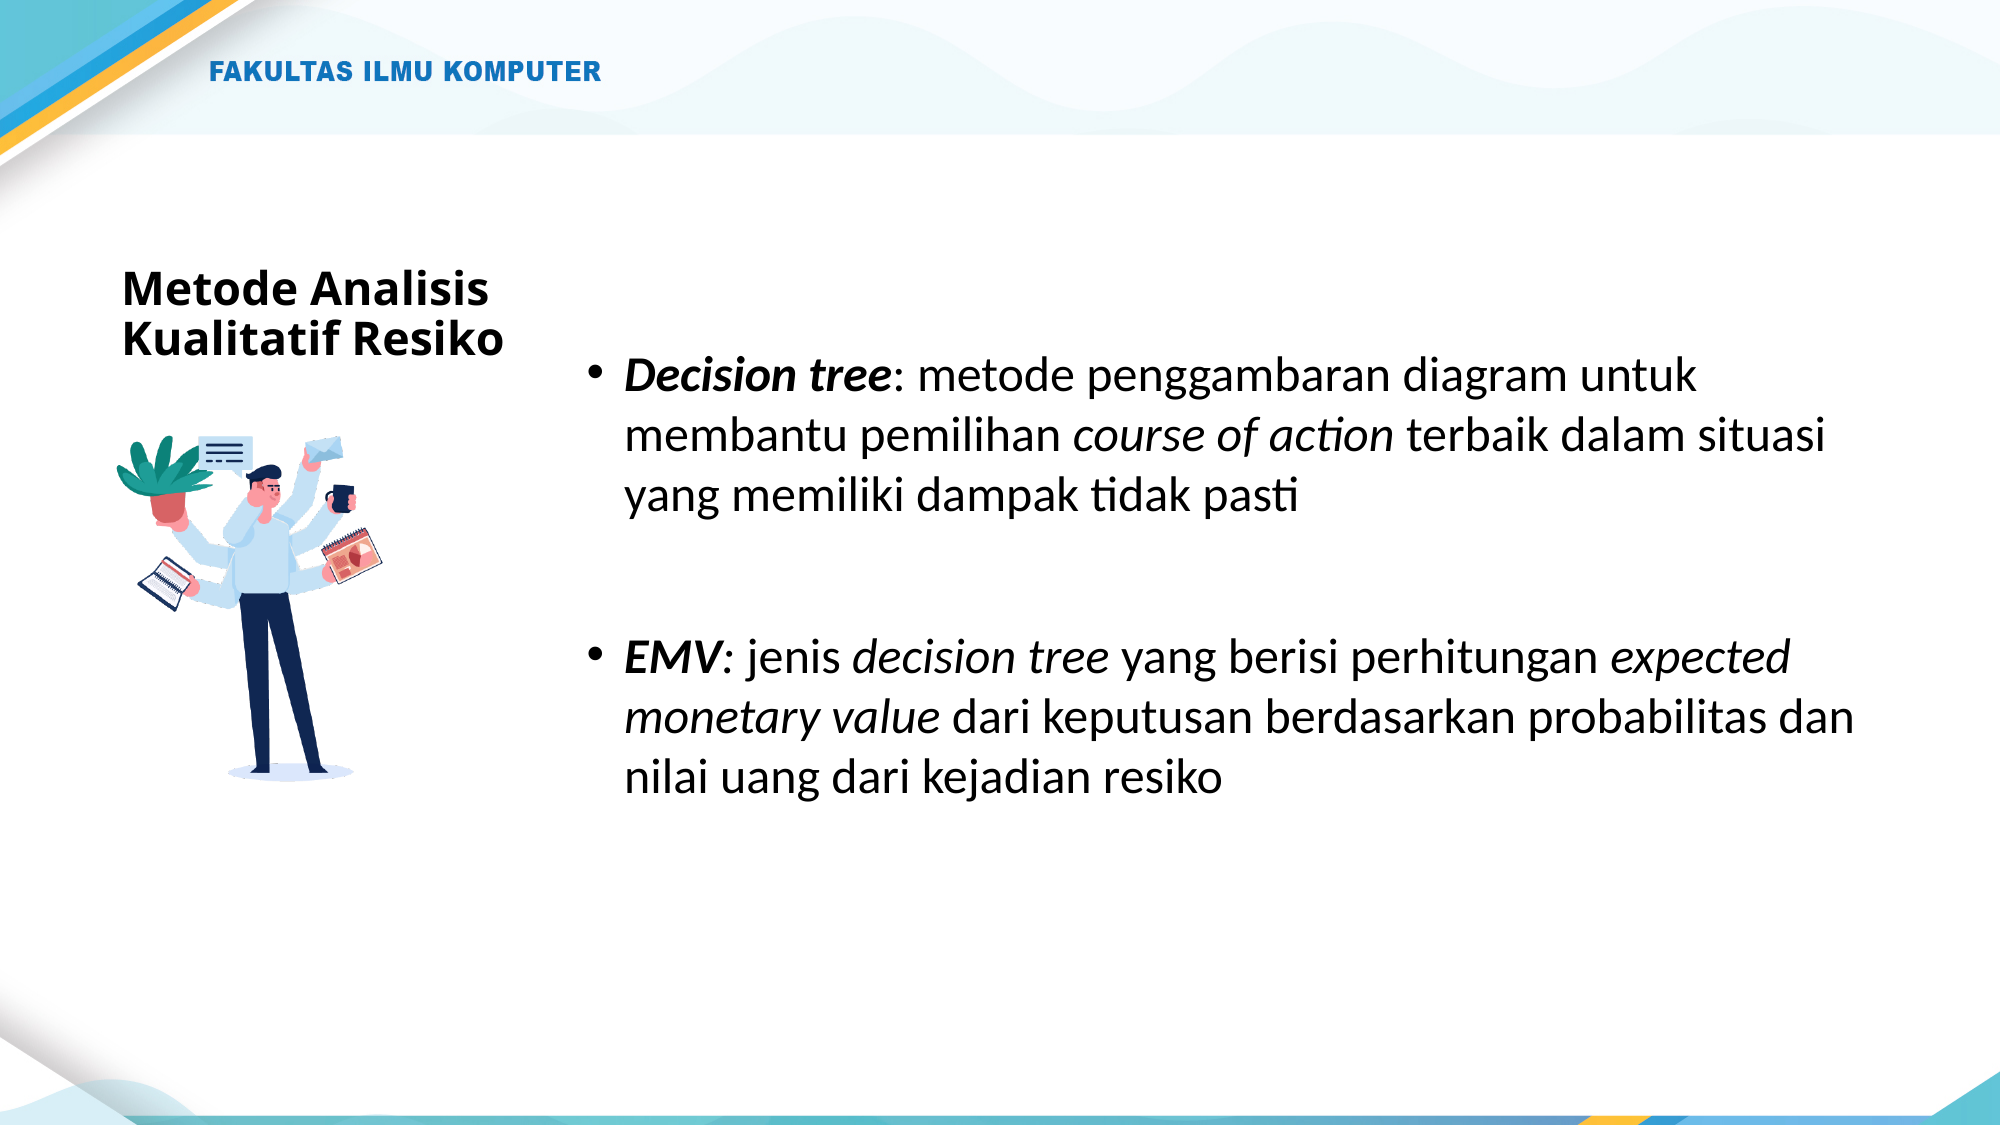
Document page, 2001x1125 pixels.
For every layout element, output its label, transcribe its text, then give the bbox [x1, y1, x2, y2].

picture [0, 0, 2000, 1125]
text_box Metode Analisis Kualitatif Resiko [105, 250, 522, 381]
text_box Decision tree: metode penggambaran diagram untuk membantu pemilihan course of action terbaik dalam situasi yang memiliki dampak tidak pasti EMV: jenis decision tree yang berisi perhitungan expected monetary value dari keputusan berdasarkan probabilitas dan nilai uang dari kejadian resiko [571, 253, 1874, 1083]
